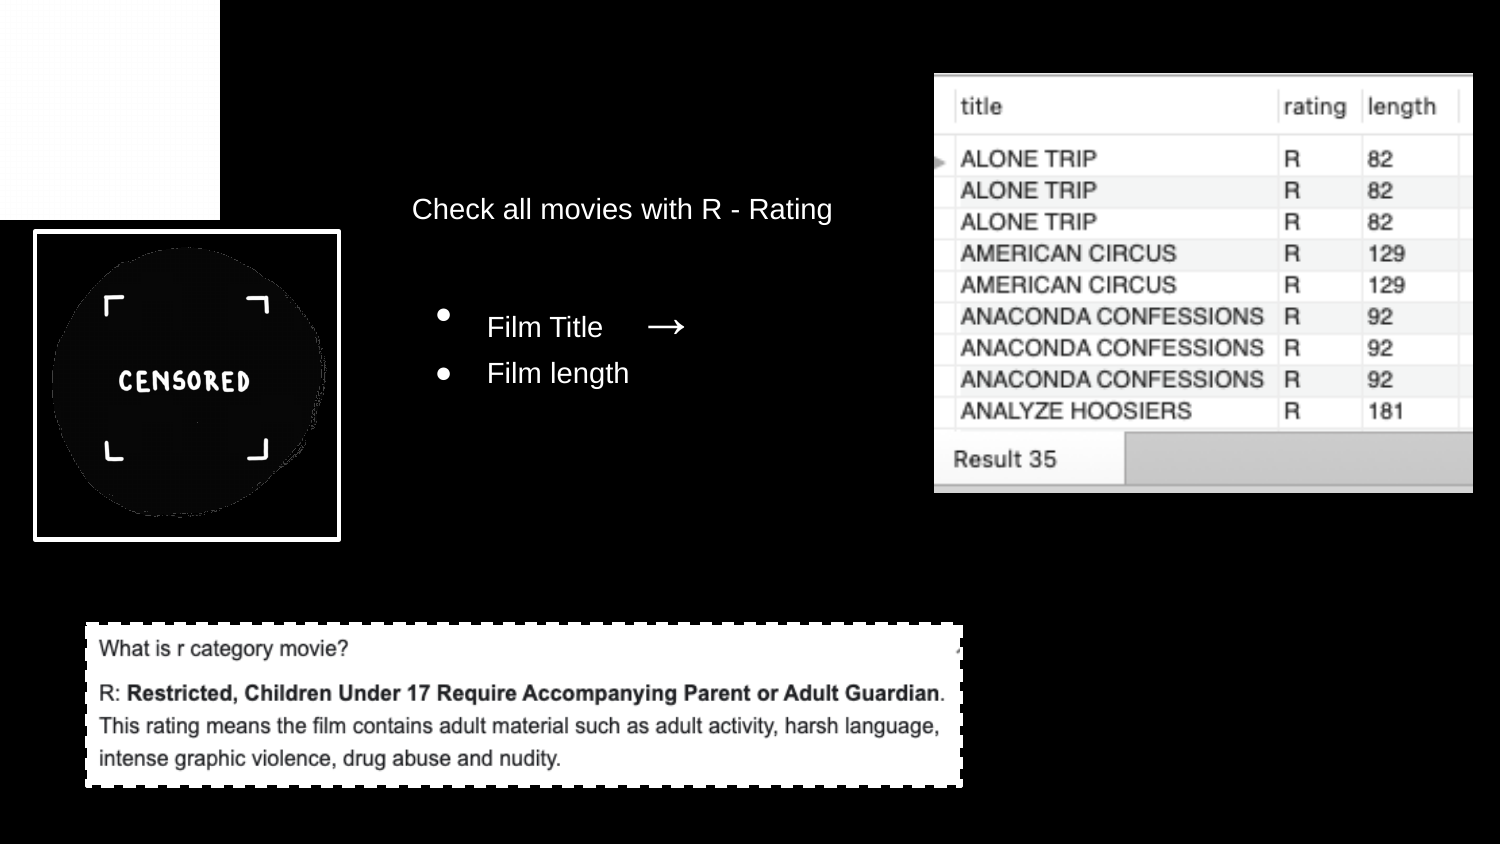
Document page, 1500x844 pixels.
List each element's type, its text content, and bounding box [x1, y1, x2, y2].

picture [0, 0, 220, 220]
picture [934, 73, 1473, 493]
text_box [87, 625, 960, 785]
text_box Check all movies with R - Rating Film Title → Film length [396, 170, 875, 405]
picture [37, 233, 337, 538]
